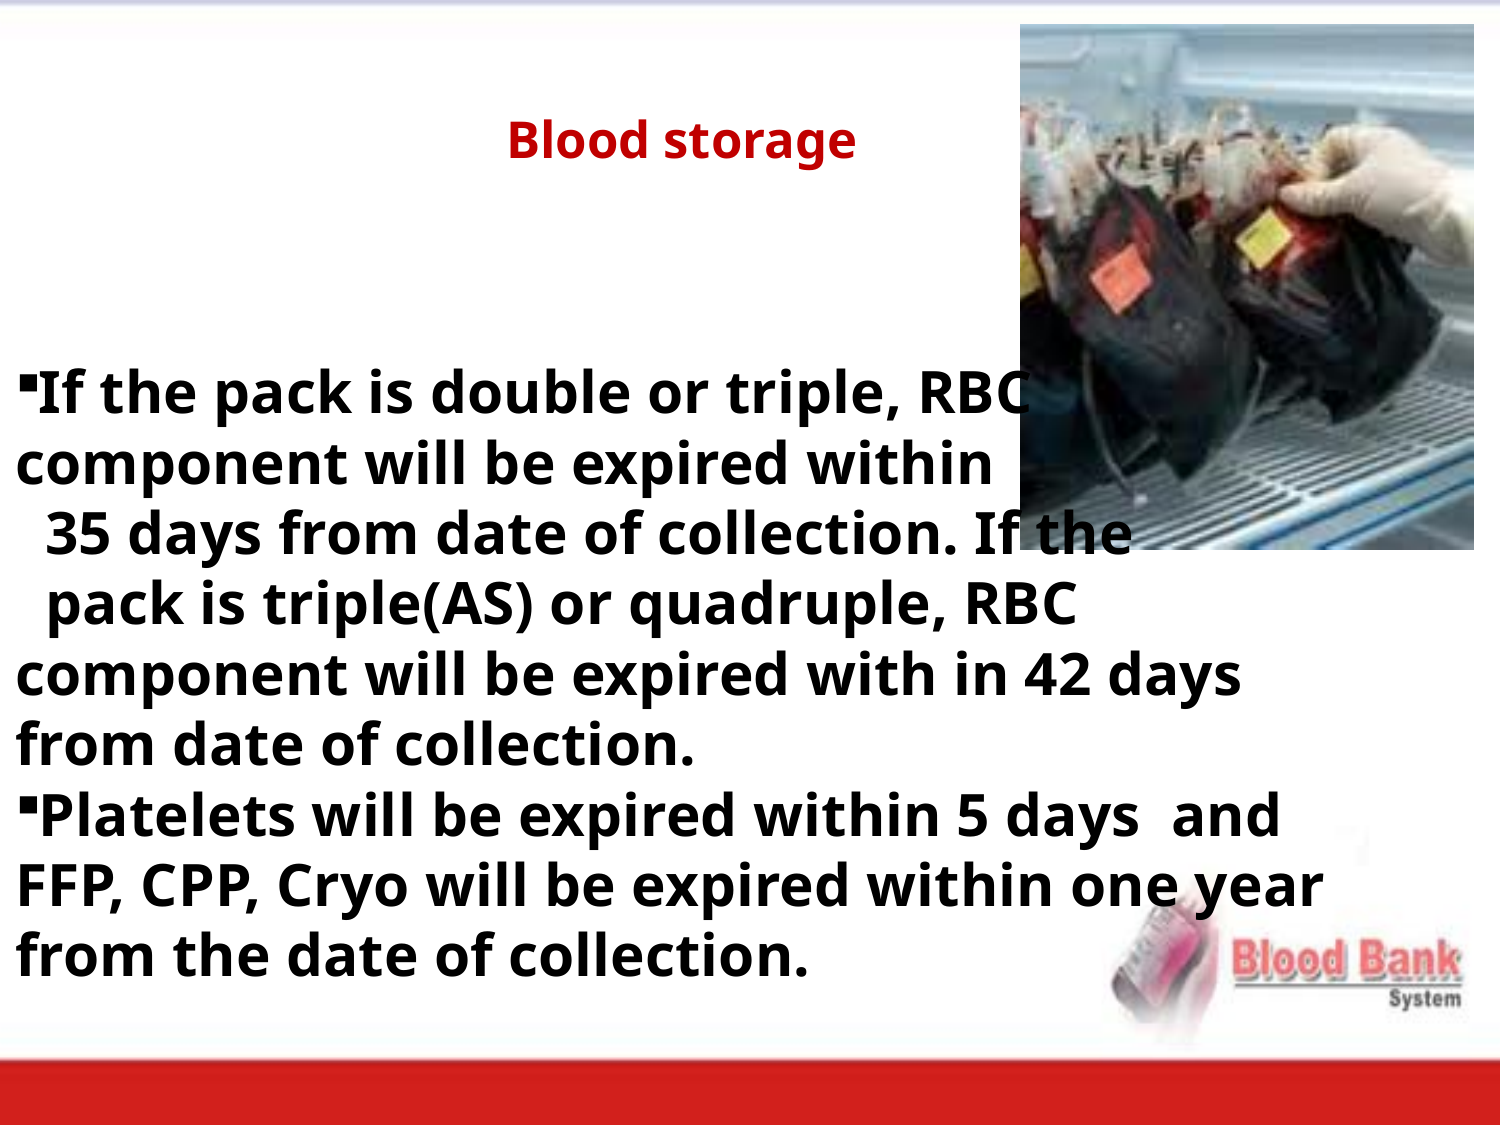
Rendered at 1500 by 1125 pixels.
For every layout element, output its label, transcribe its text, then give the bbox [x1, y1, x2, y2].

picture [0, 0, 1500, 1125]
title Blood storage [0, 50, 1014, 238]
list If the pack is double or triple, RBC component will be expired within 35 days from date of collection. If the pack is triple(AS) or quadruple, RBC component will be expired with in 42 days from date of collection. Platelets will be expired within 5 days and FFP, CPP, Cryo will be expired within one year from the date of collection. [0, 268, 1350, 1011]
